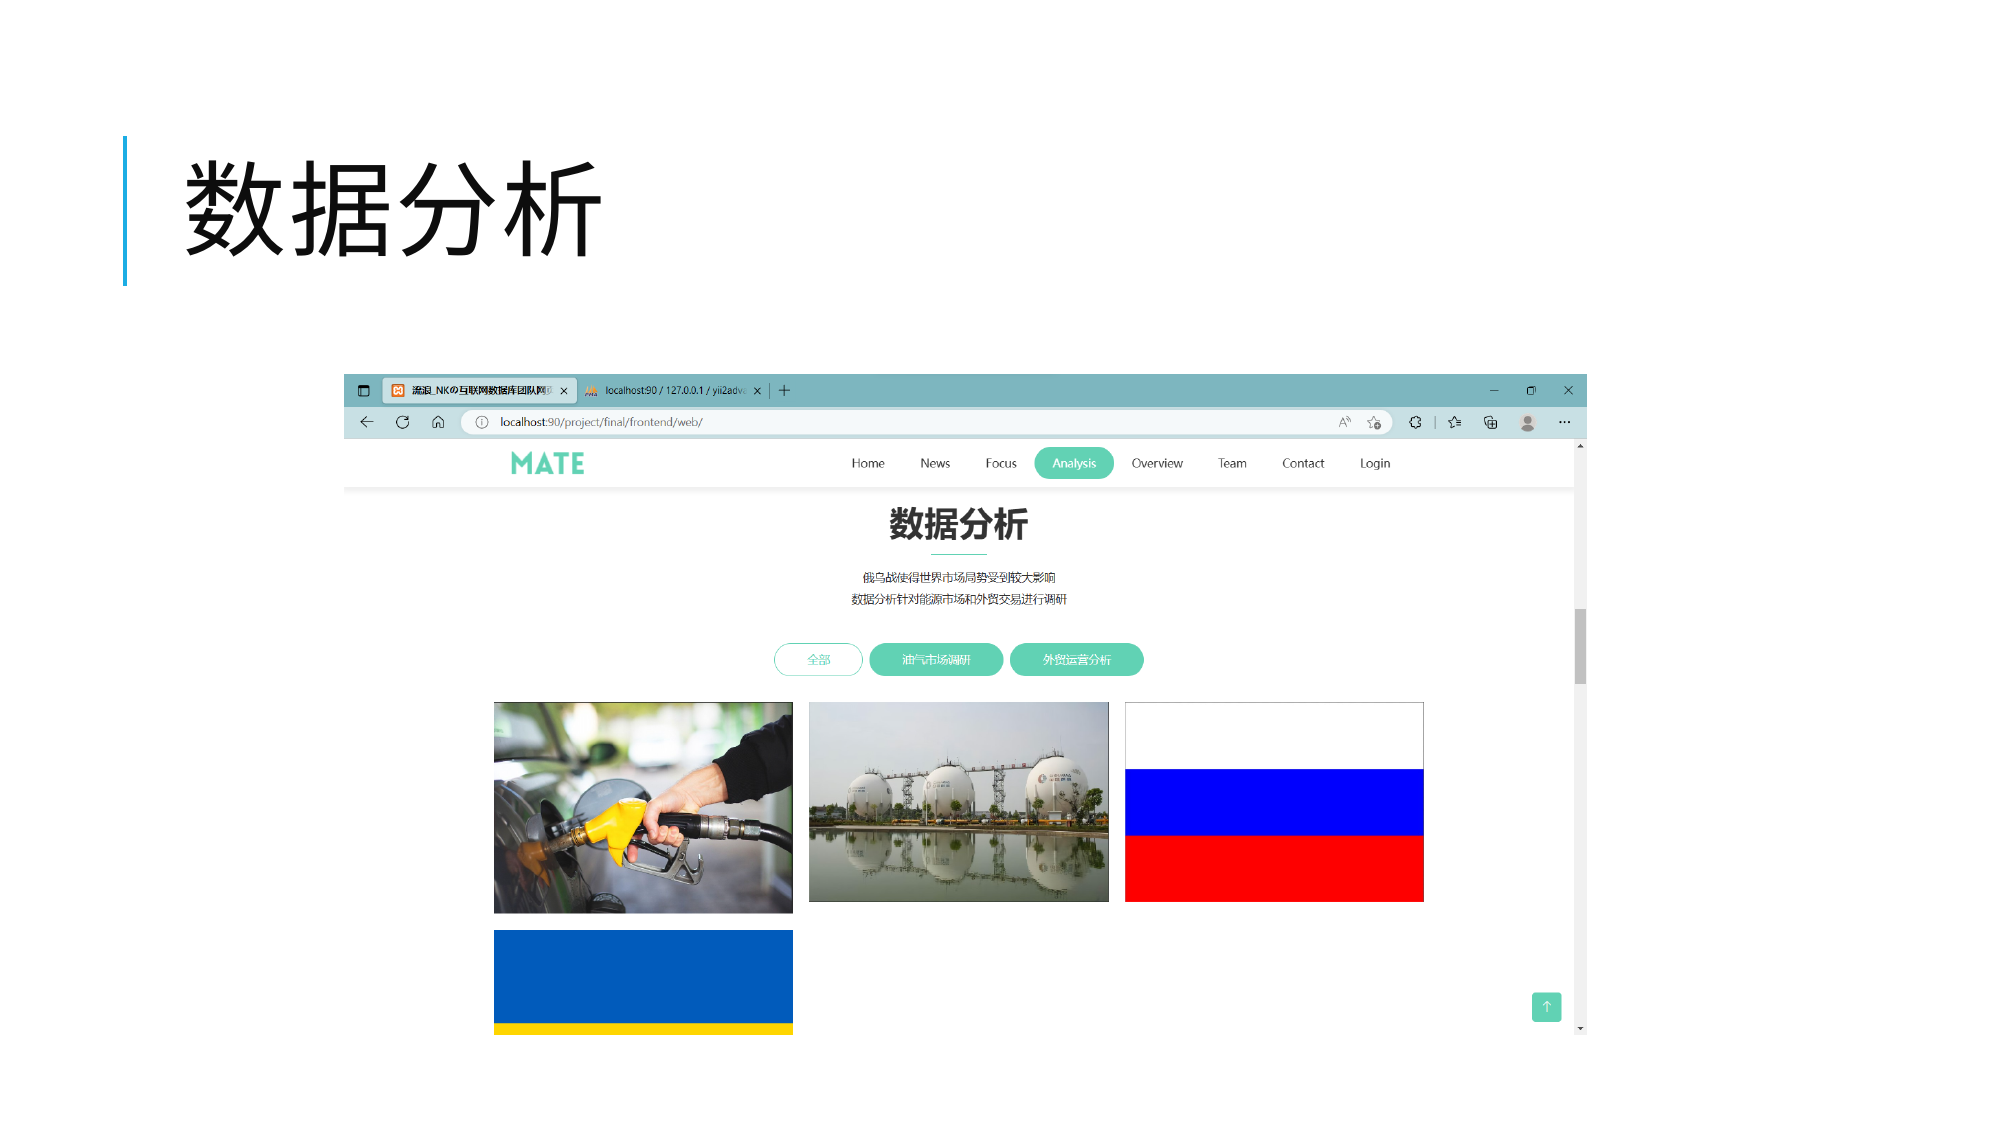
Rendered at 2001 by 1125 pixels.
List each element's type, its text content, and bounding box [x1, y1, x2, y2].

title 数据分析 [168, 96, 1763, 342]
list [343, 374, 1587, 1036]
